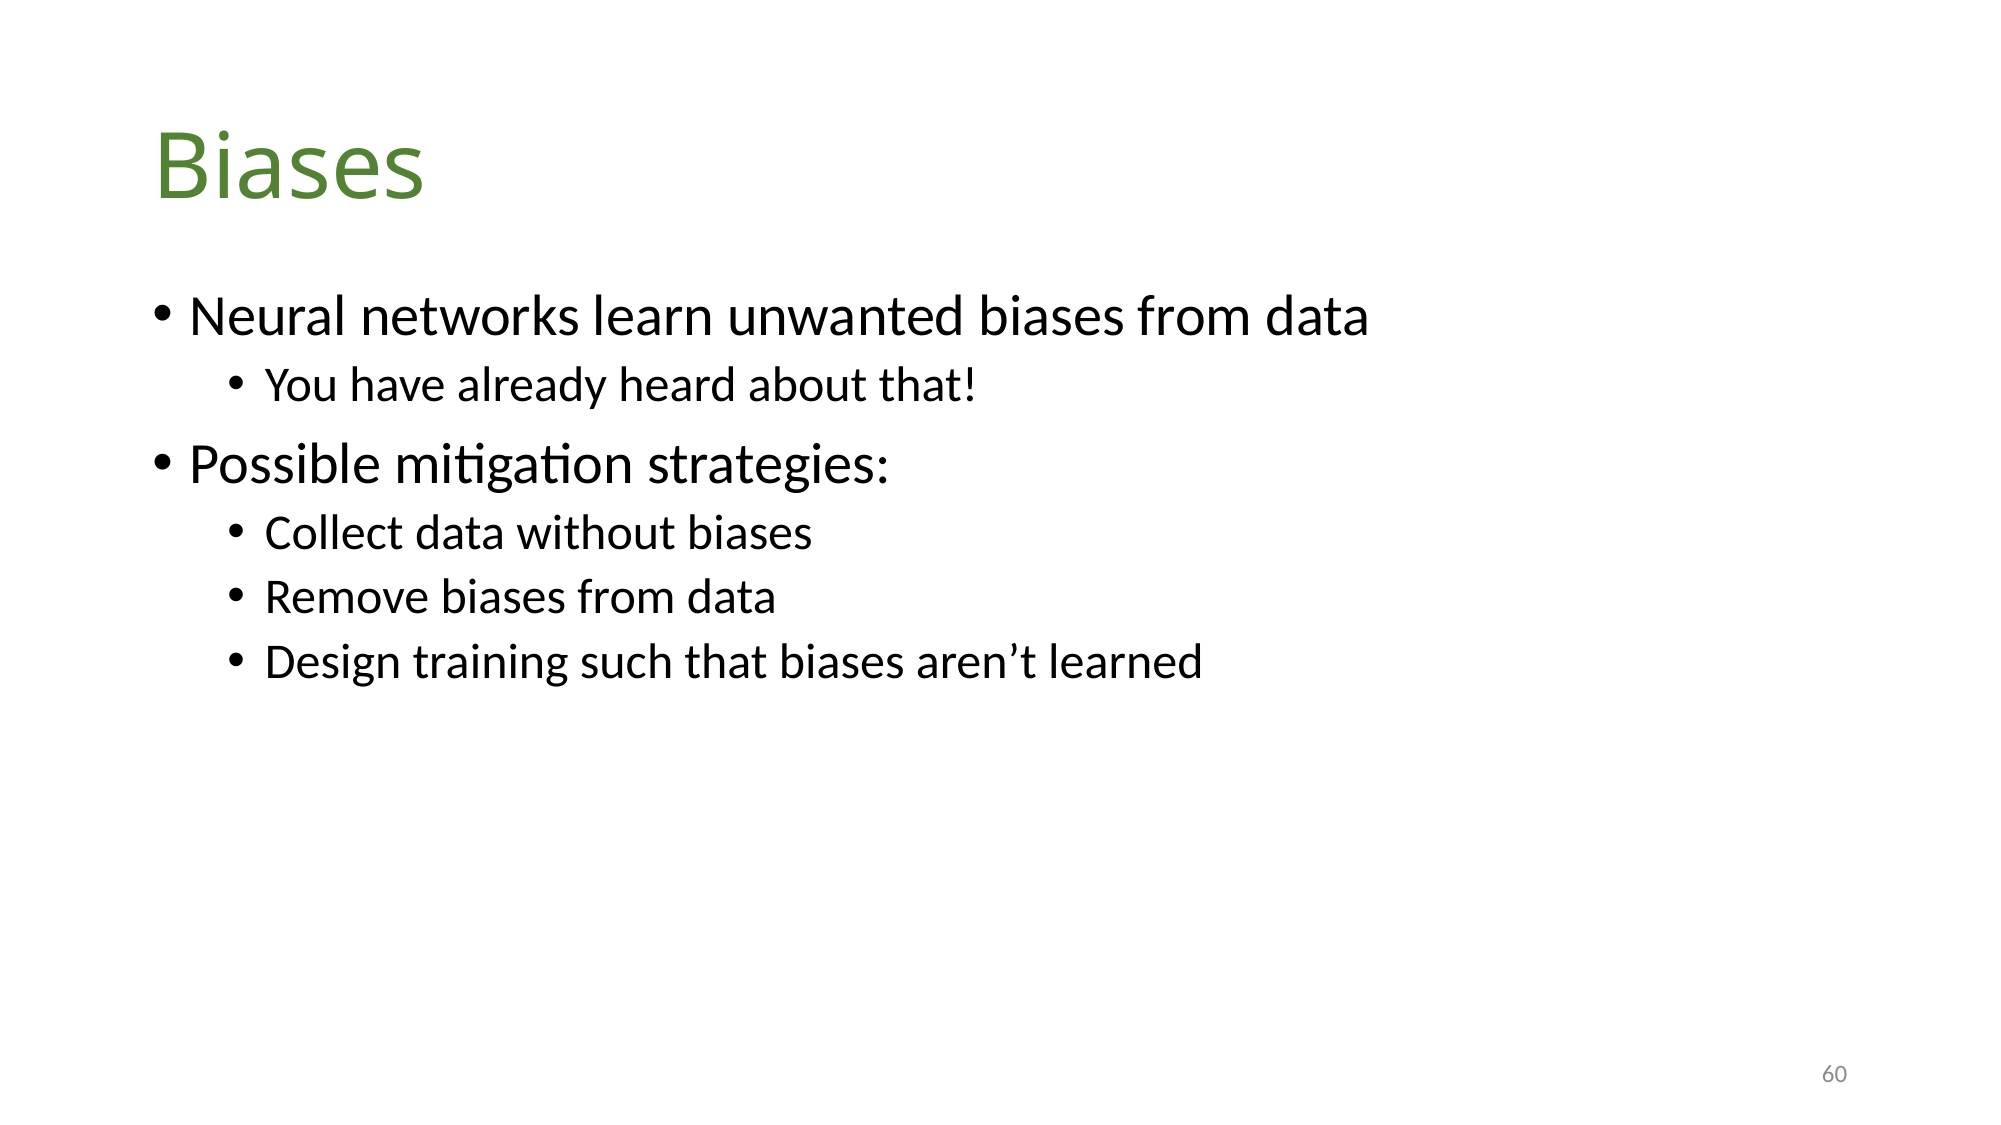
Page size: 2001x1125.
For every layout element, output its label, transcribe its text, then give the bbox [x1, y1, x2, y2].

title Biases [137, 59, 1863, 277]
slide_number 60 [1412, 1042, 1863, 1103]
list Neural networks learn unwanted biases from data You have already heard about that! Possible mitigation strategies: Collect data without biases Remove biases from data Design training such that biases aren’t learned [137, 277, 1863, 992]
